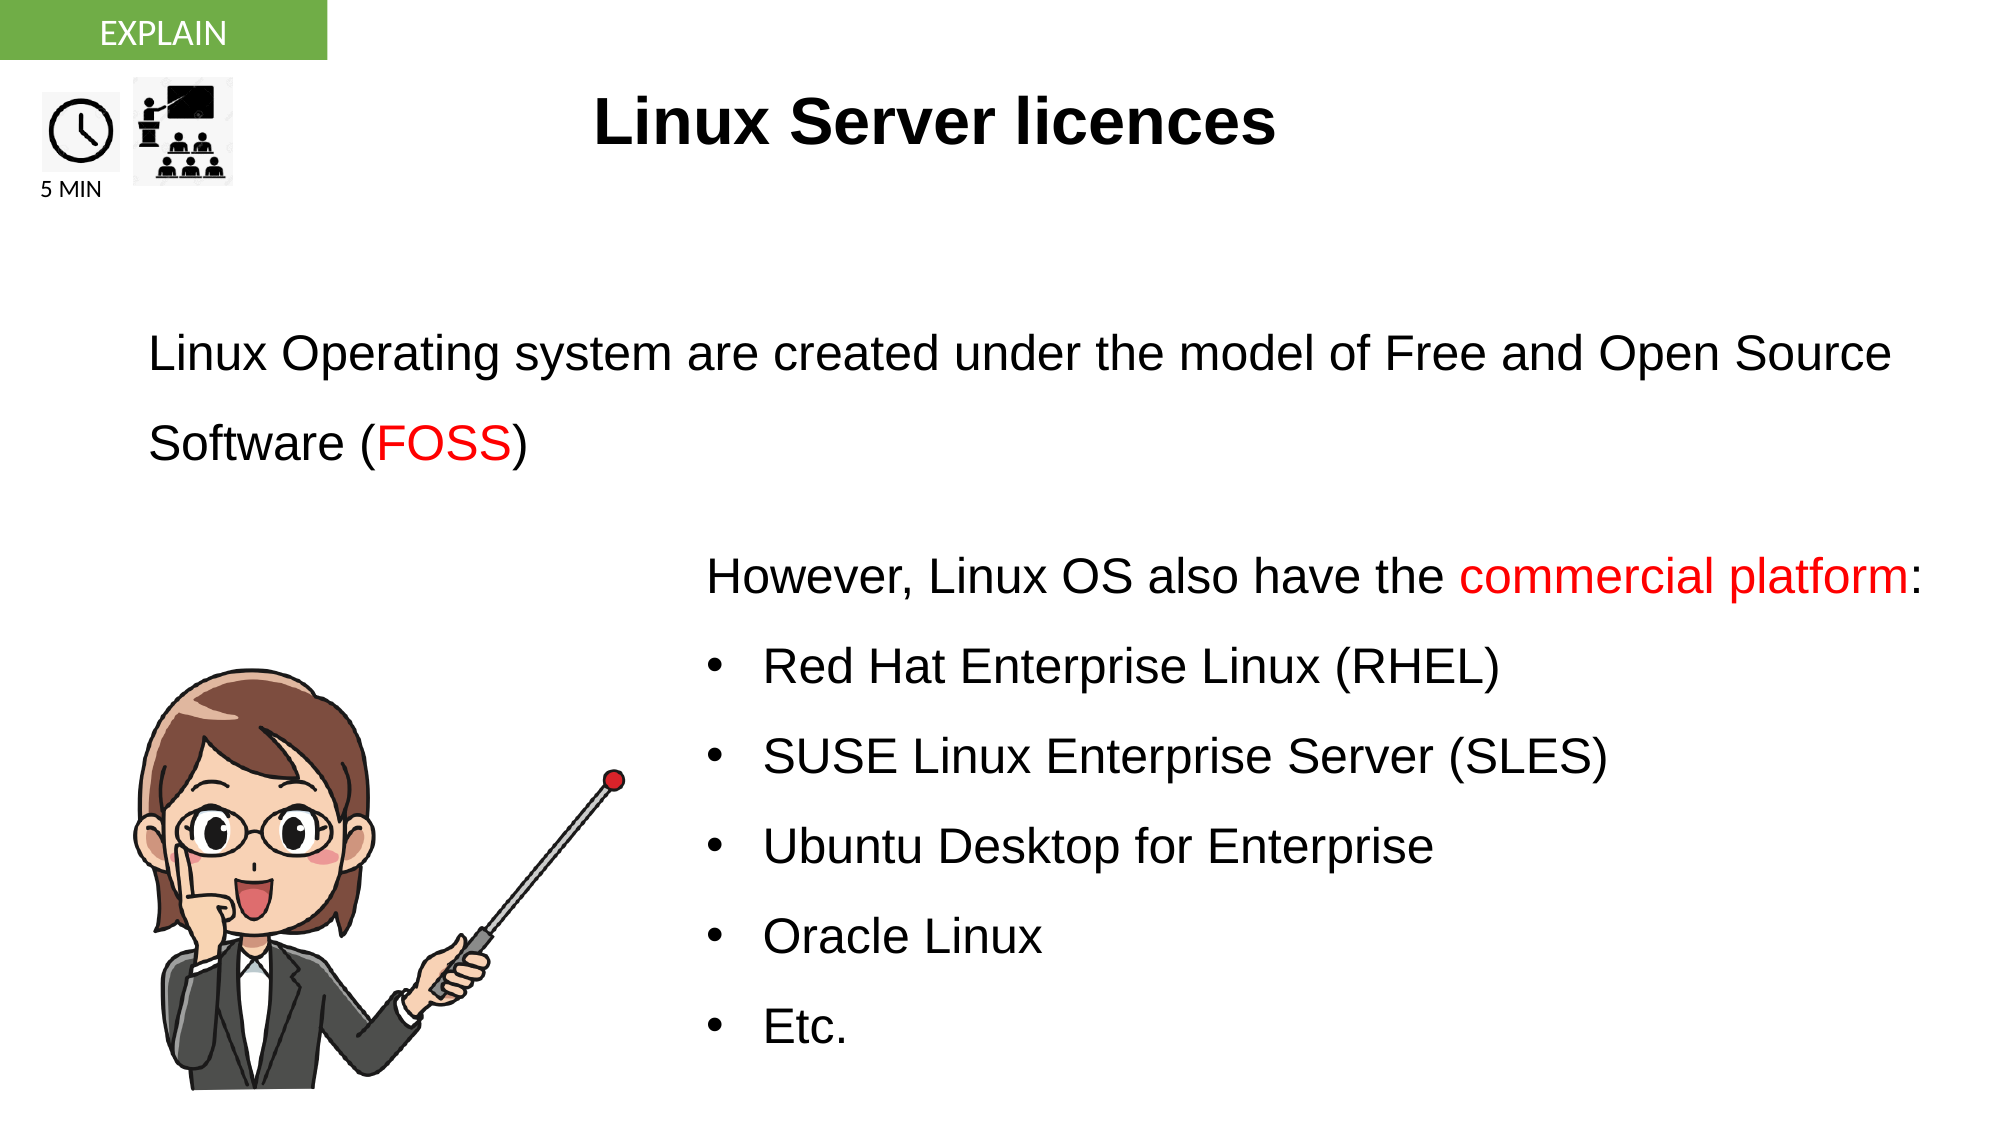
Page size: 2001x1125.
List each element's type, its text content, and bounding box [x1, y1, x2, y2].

text_box However, Linux OS also have the commercial platform: Red Hat Enterprise Linux (RHEL) SUSE Linux Enterprise Server (SLES) Ubuntu Desktop for Enterprise Oracle Linux Etc. [691, 446, 2000, 1062]
picture [42, 91, 120, 172]
text_box Linux Operating system are created under the model of Free and Open Source Software (FOSS) [133, 282, 1915, 478]
text_box Linux Server licences [232, 70, 1657, 166]
picture [132, 77, 234, 187]
picture [133, 632, 627, 1125]
text_box EXPLAIN [0, 0, 328, 60]
text_box 5 MIN [24, 165, 118, 211]
